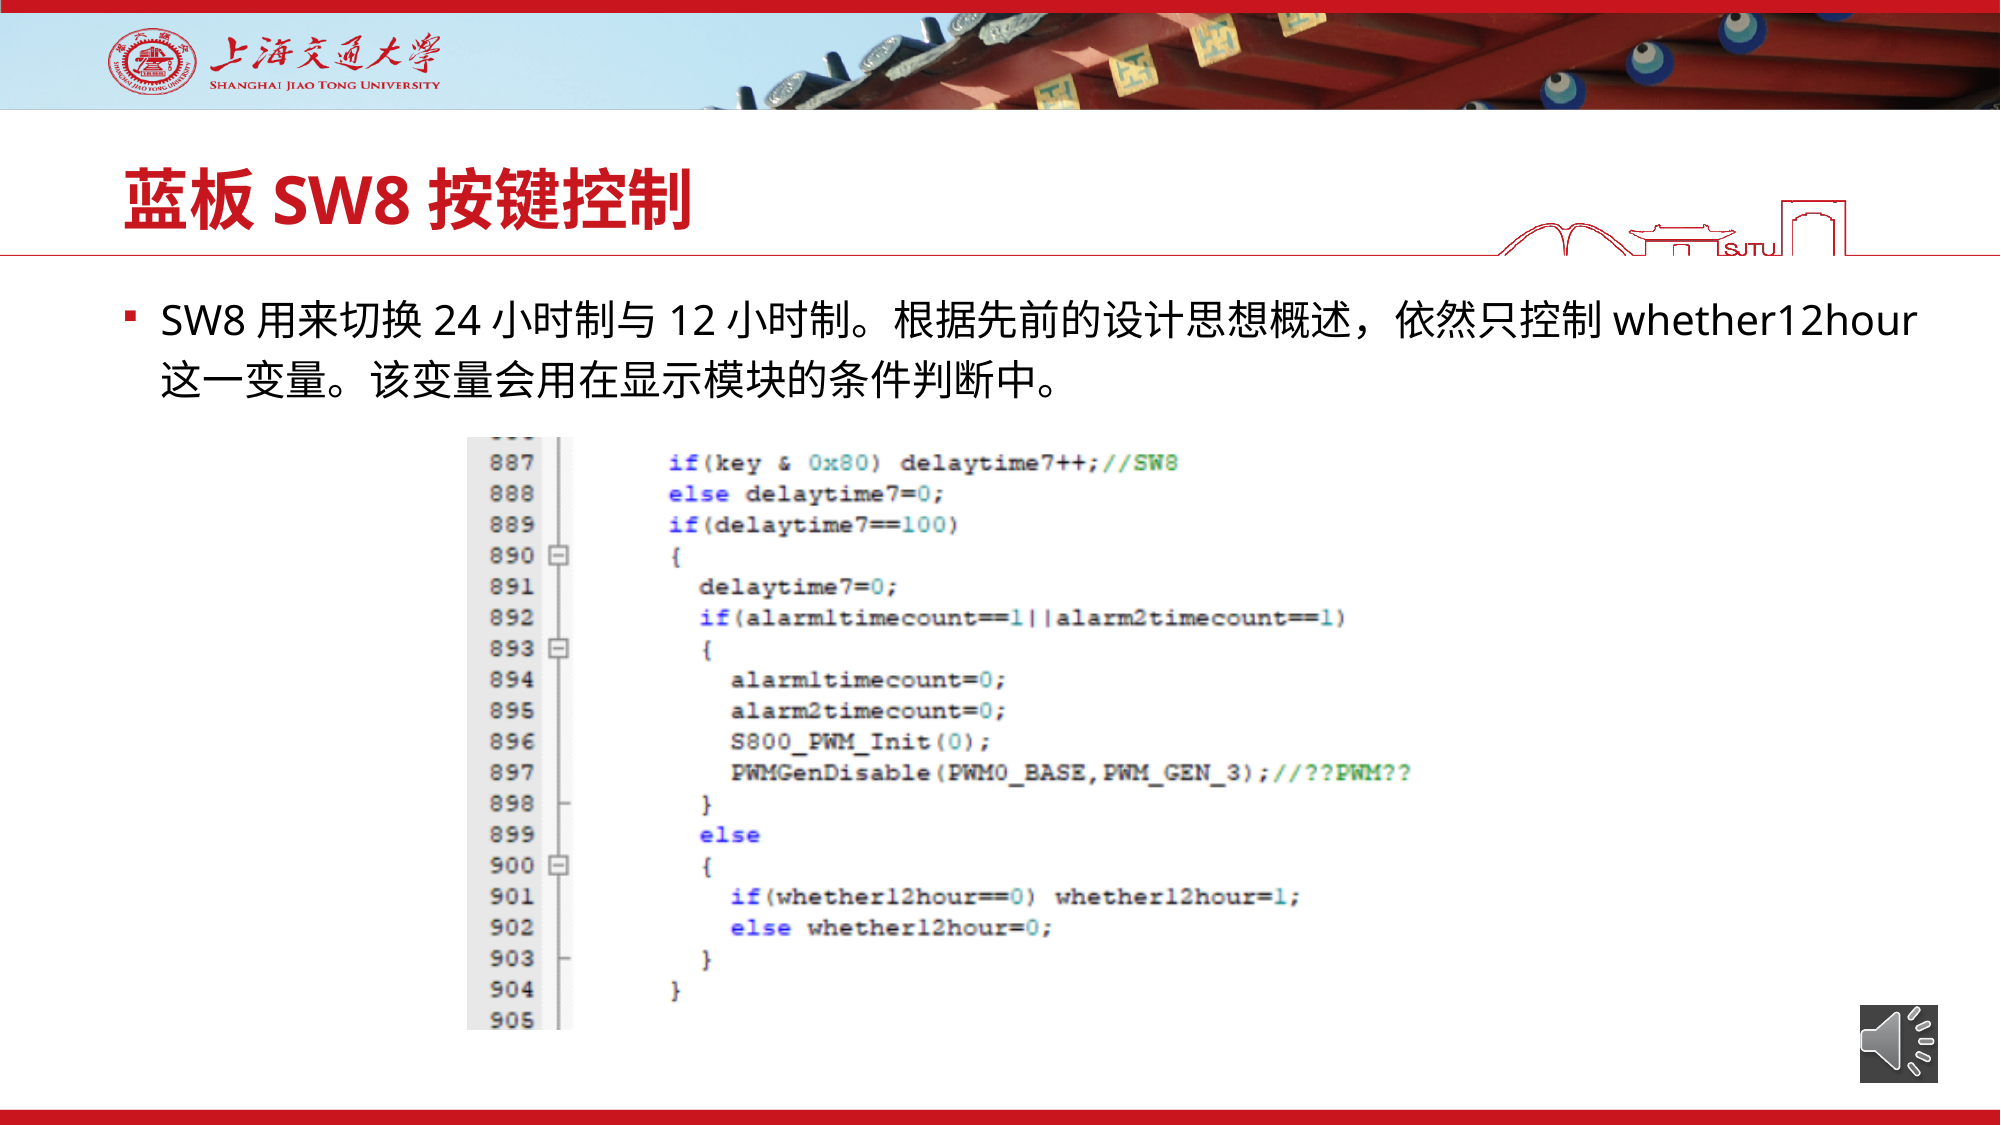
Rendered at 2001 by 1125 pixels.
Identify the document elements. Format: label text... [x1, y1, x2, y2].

list SW8用来切换24小时制与12小时制。根据先前的设计思想概述，依然只控制whether12hour这一变量。该变量会用在显示模块的条件判断中。 [108, 276, 1940, 1084]
title 蓝板SW8按键控制 [108, 159, 1940, 254]
picture [1859, 1003, 1940, 1084]
picture [0, 200, 2000, 256]
picture [0, 0, 2000, 110]
picture [467, 437, 1464, 1030]
